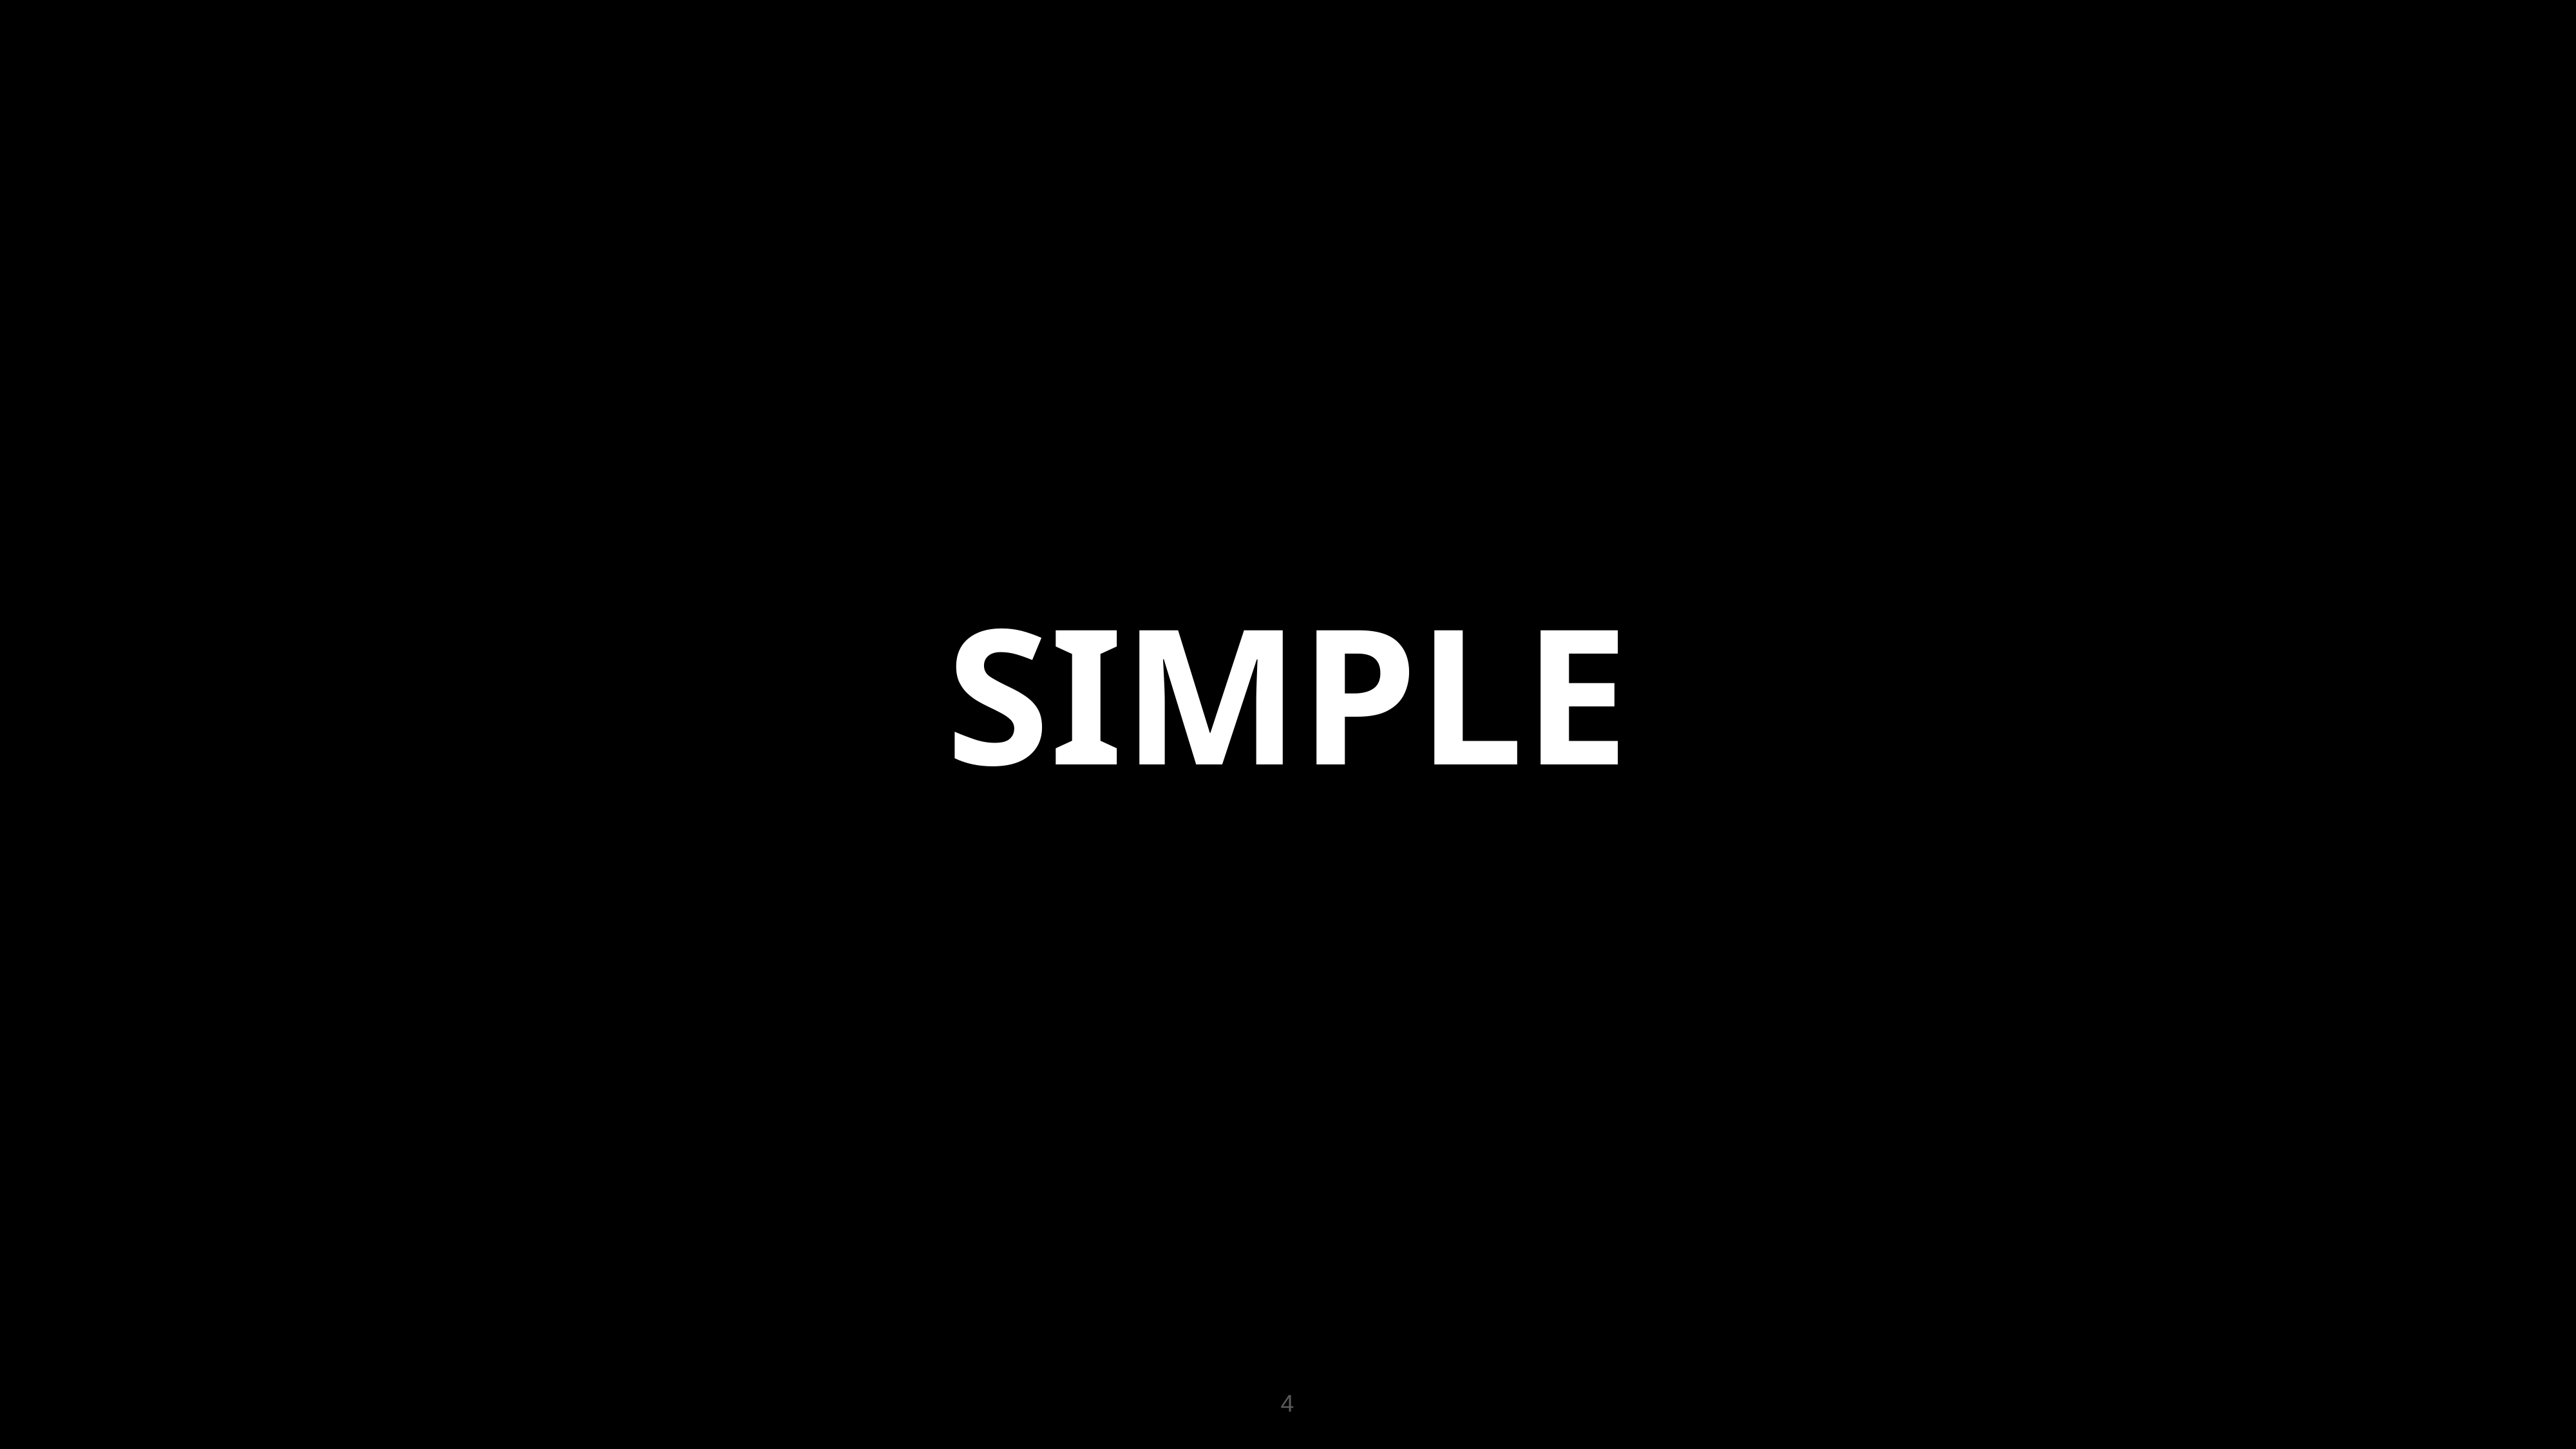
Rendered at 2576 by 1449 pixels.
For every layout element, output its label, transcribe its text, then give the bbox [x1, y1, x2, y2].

slide_number 4 [1267, 571, 1307, 1423]
text_box SIMPLE [164, 614, 1267, 806]
text_box SIMPLE [1307, 614, 2412, 806]
